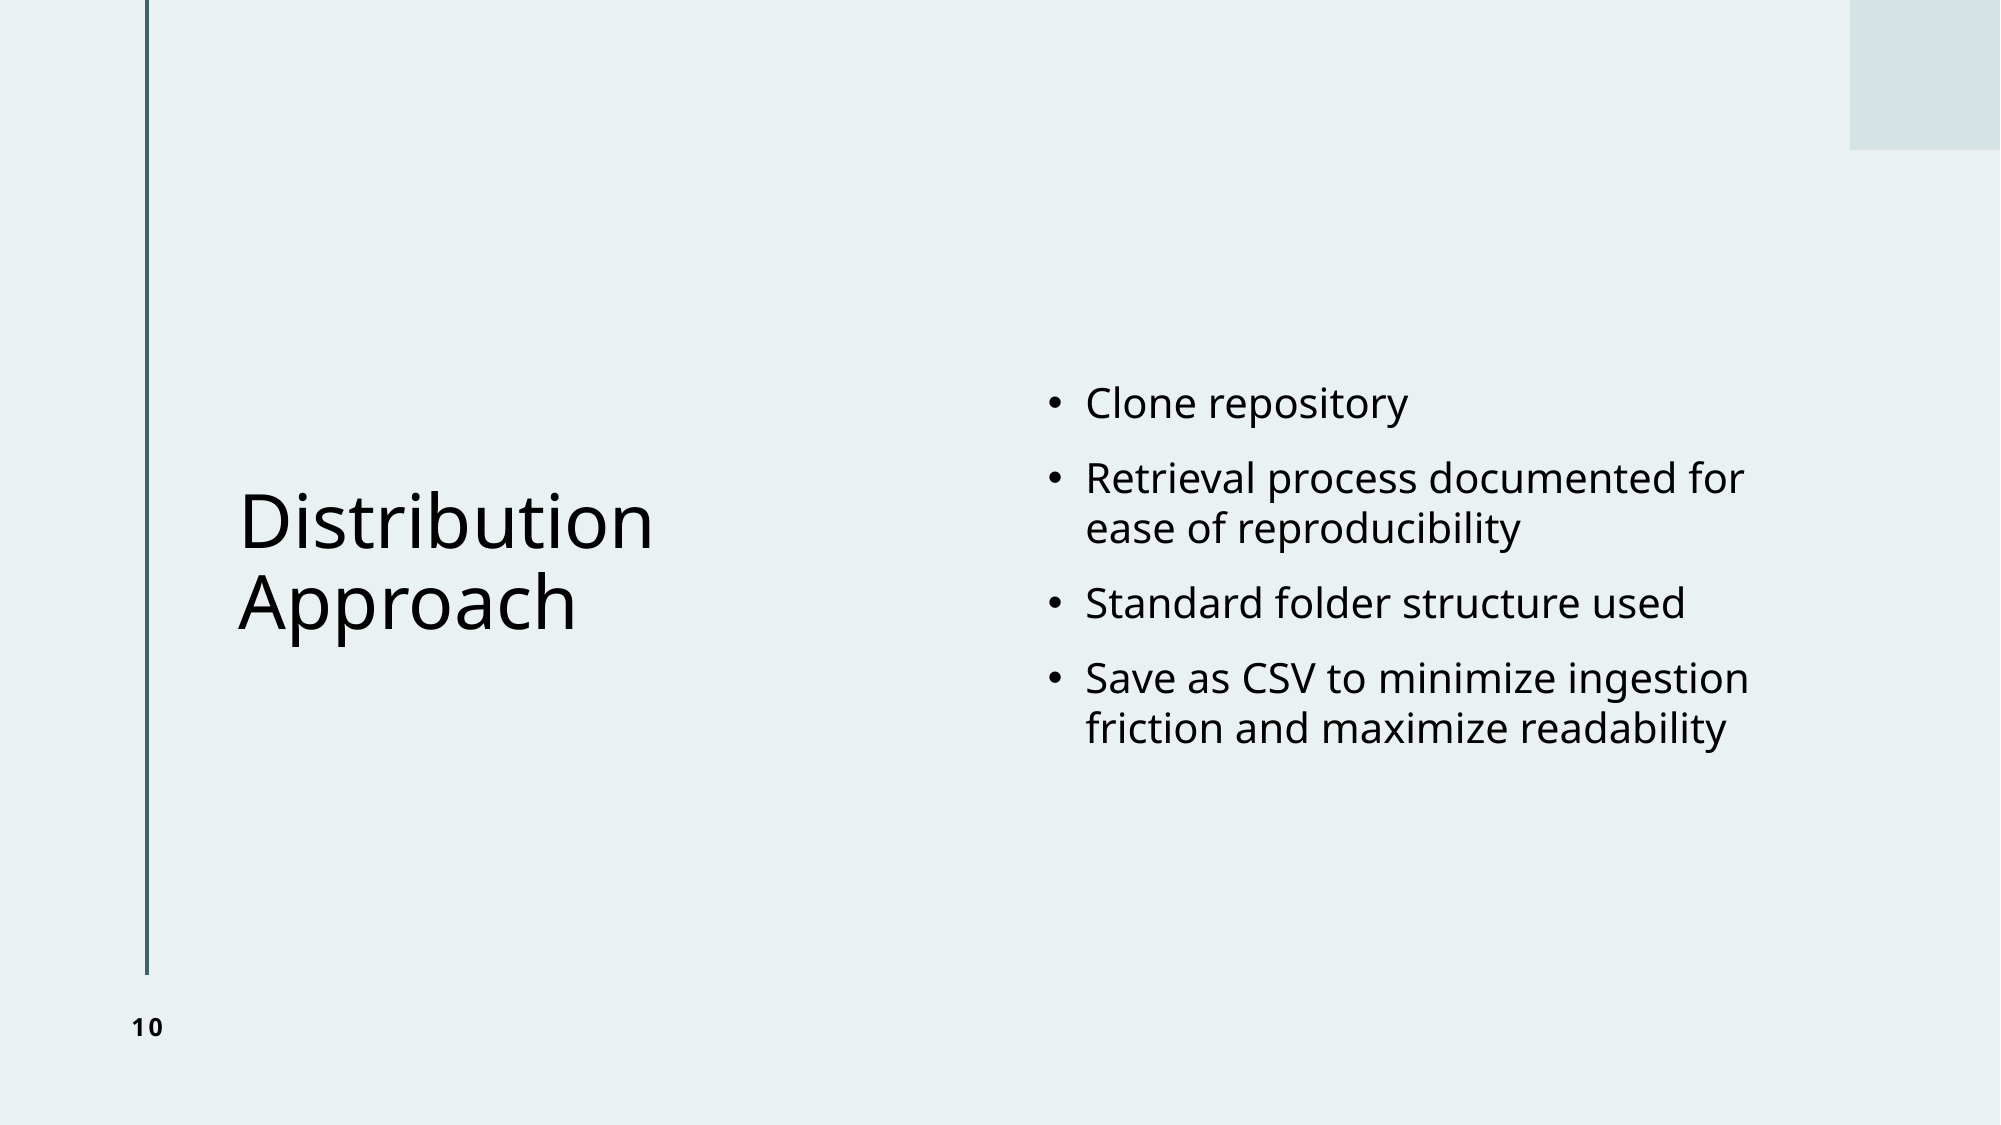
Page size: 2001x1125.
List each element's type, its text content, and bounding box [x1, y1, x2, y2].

list Clone repository Retrieval process documented for ease of reproducibility Standard folder structure used Save as CSV to minimize ingestion friction and maximize readability [1047, 120, 1778, 1008]
title Distribution Approach [238, 120, 1000, 1008]
slide_number 10 [67, 975, 227, 1082]
